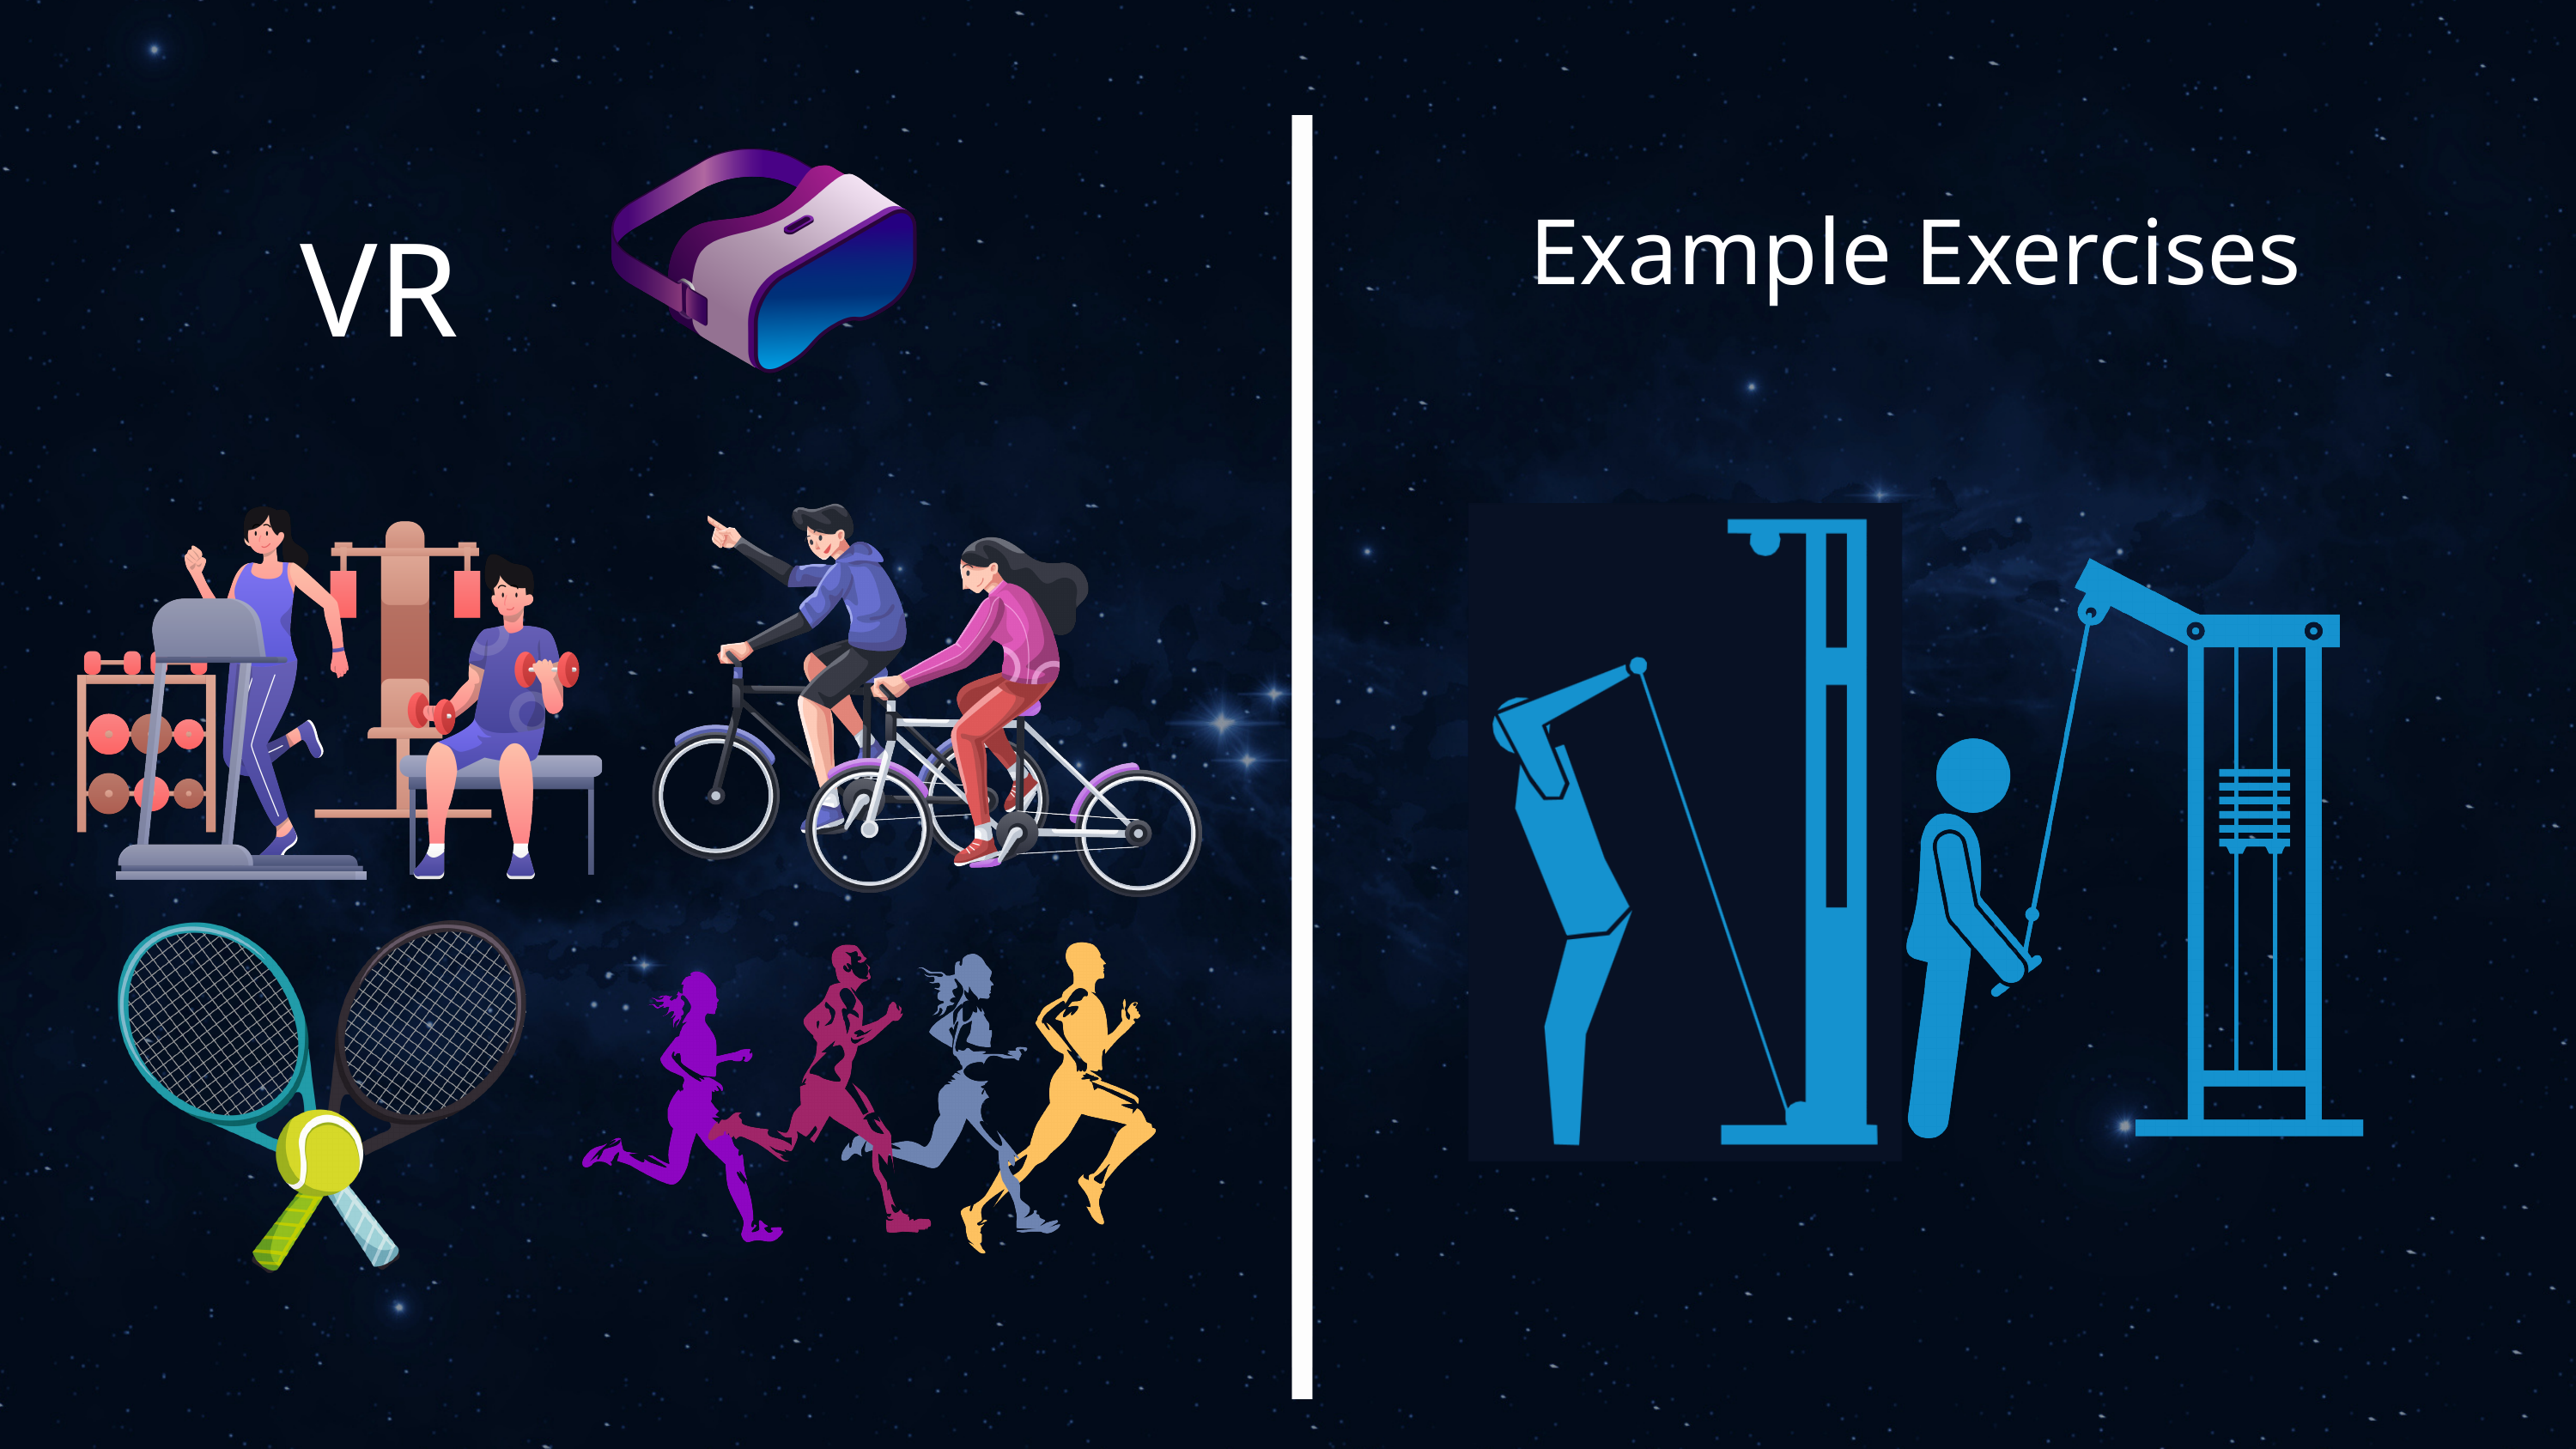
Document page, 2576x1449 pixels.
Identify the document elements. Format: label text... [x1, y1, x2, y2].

text_box [76, 503, 603, 880]
text_box [605, 144, 917, 378]
text_box Example Exercises [1284, 212, 2547, 303]
text_box [581, 939, 1157, 1254]
text_box [1291, 115, 1313, 212]
text_box [647, 503, 1202, 902]
text_box [1903, 558, 2364, 1138]
text_box [118, 920, 526, 1273]
text_box [1291, 303, 1313, 1399]
text_box VR [300, 181, 517, 363]
text_box [1467, 503, 1903, 1161]
text_box [0, 0, 2576, 1449]
